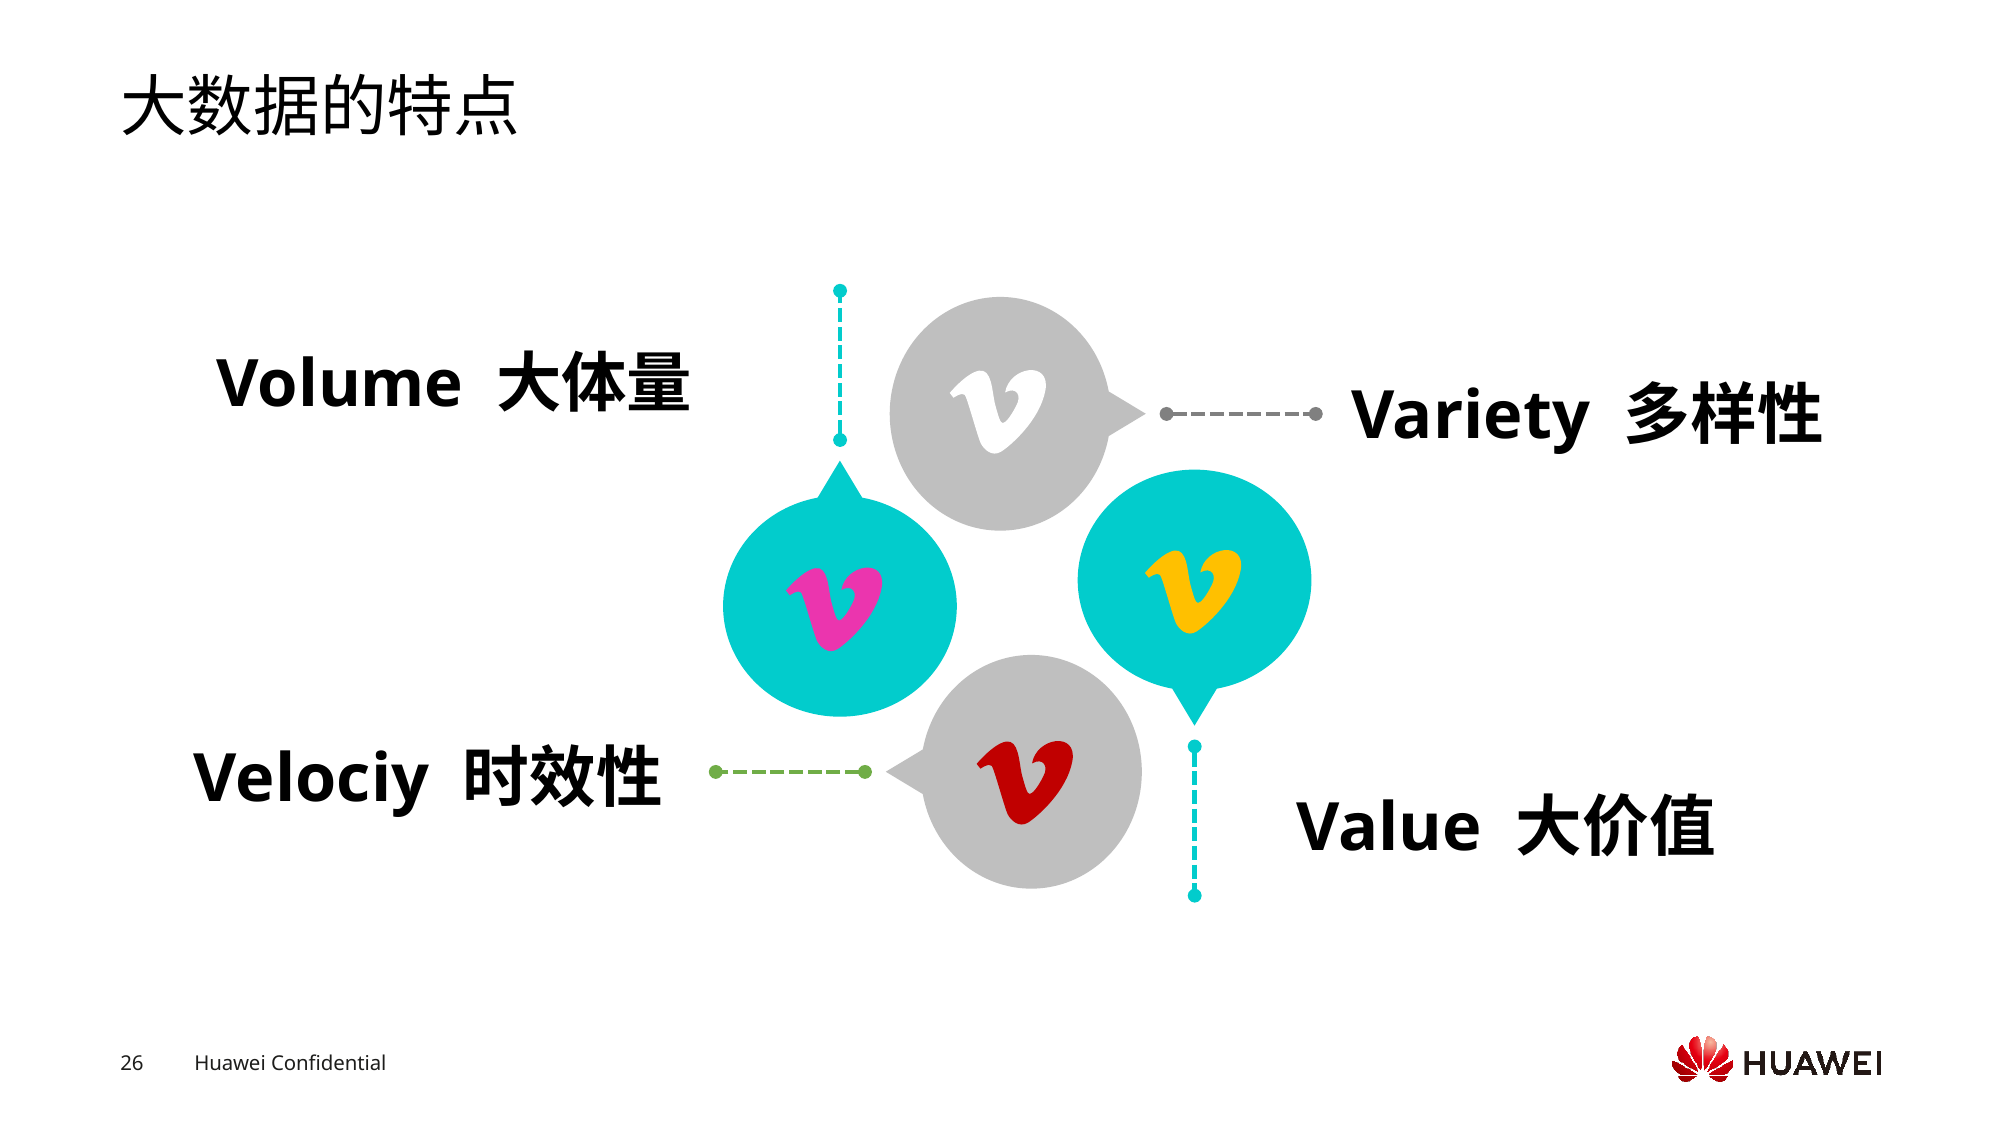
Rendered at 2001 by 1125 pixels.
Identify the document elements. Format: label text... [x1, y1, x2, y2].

text_box Variety 多样性 [1347, 354, 1824, 454]
text_box Volume 大体量 [215, 322, 692, 422]
text_box Value 大价值 [1312, 766, 1724, 866]
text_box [723, 290, 957, 717]
picture [1672, 1036, 1881, 1082]
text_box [1077, 531, 1312, 896]
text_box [957, 296, 1316, 531]
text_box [715, 654, 1142, 889]
title 大数据的特点 [120, 73, 1880, 155]
text_box Velociy 时效性 [186, 716, 663, 816]
